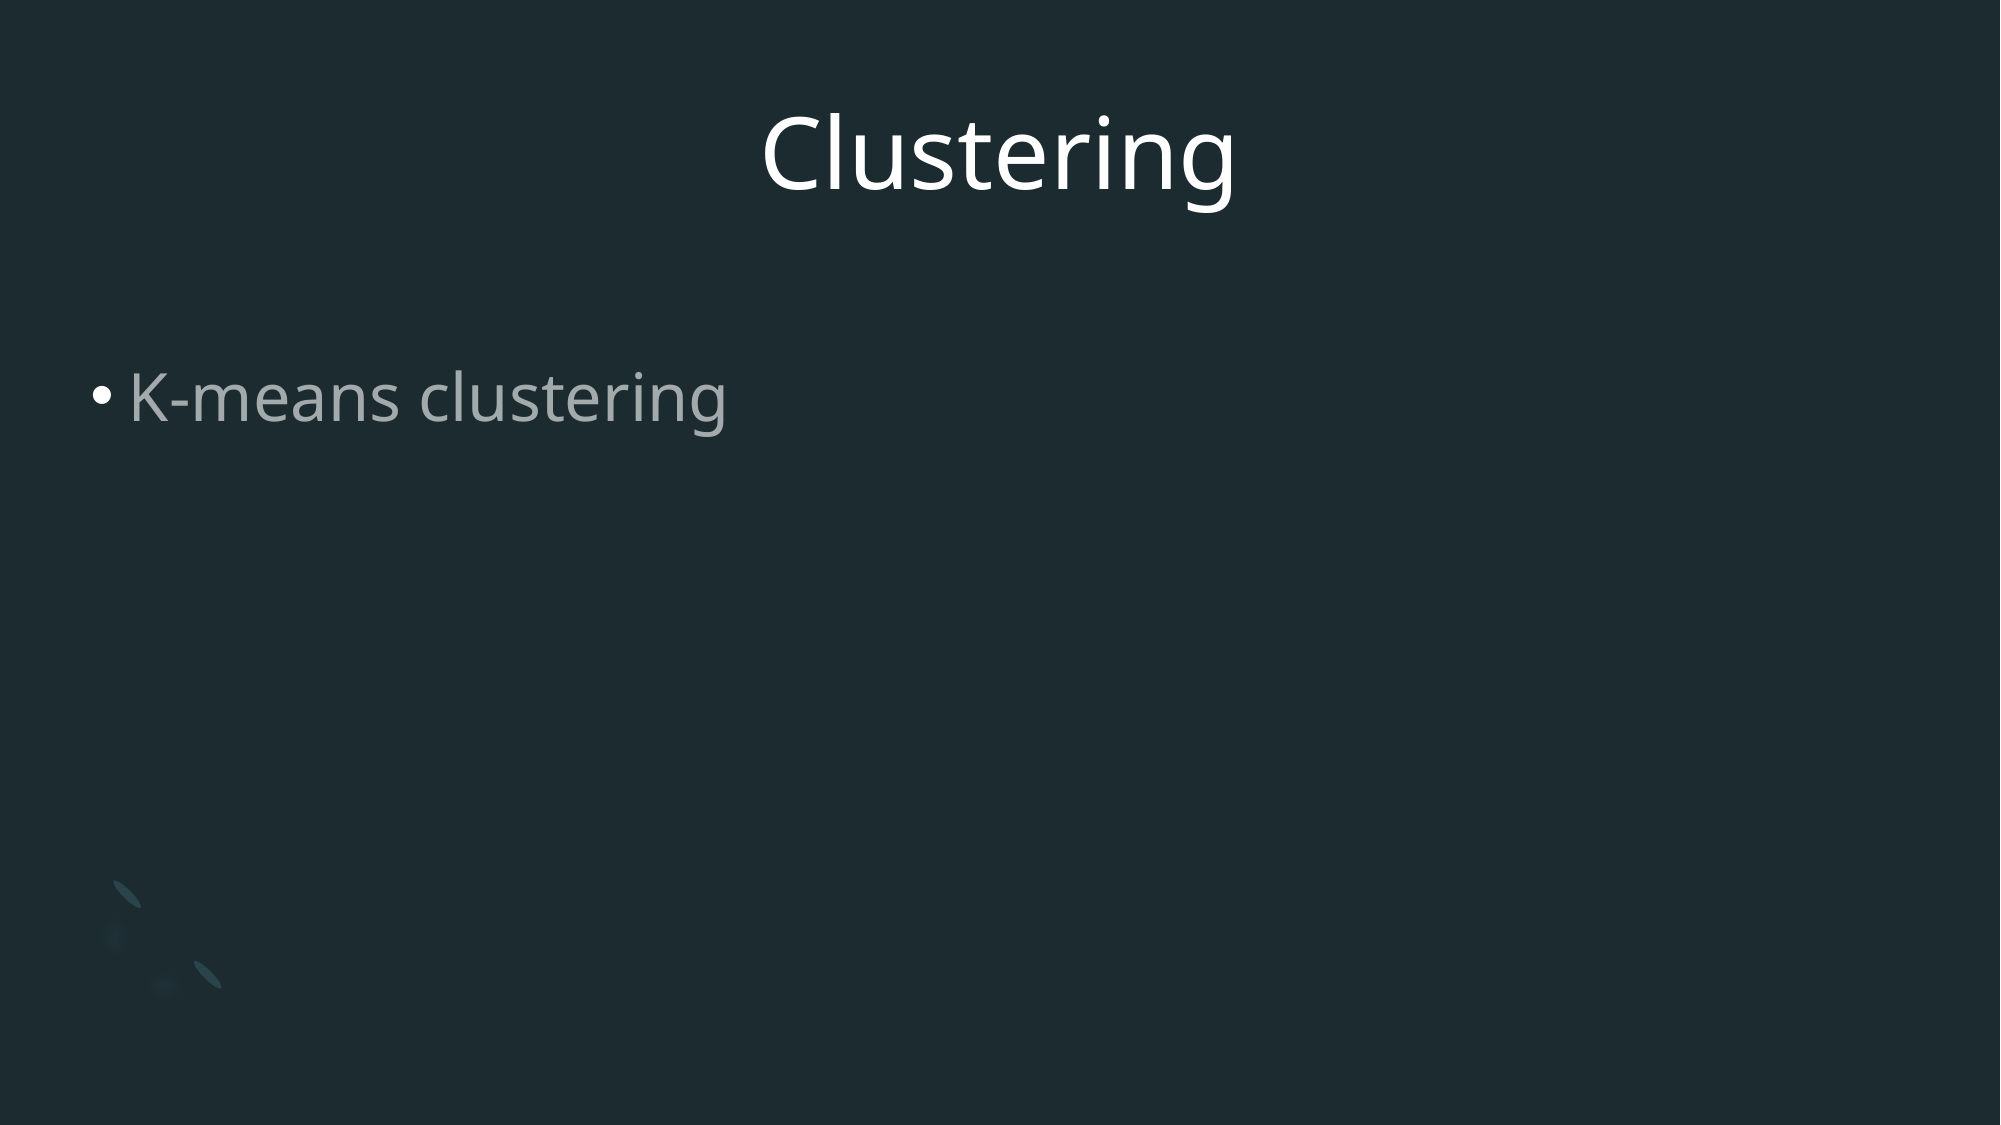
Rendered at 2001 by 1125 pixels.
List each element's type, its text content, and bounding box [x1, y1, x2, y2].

list K-means clustering [90, 346, 1910, 1000]
title Clustering [90, 90, 1910, 309]
